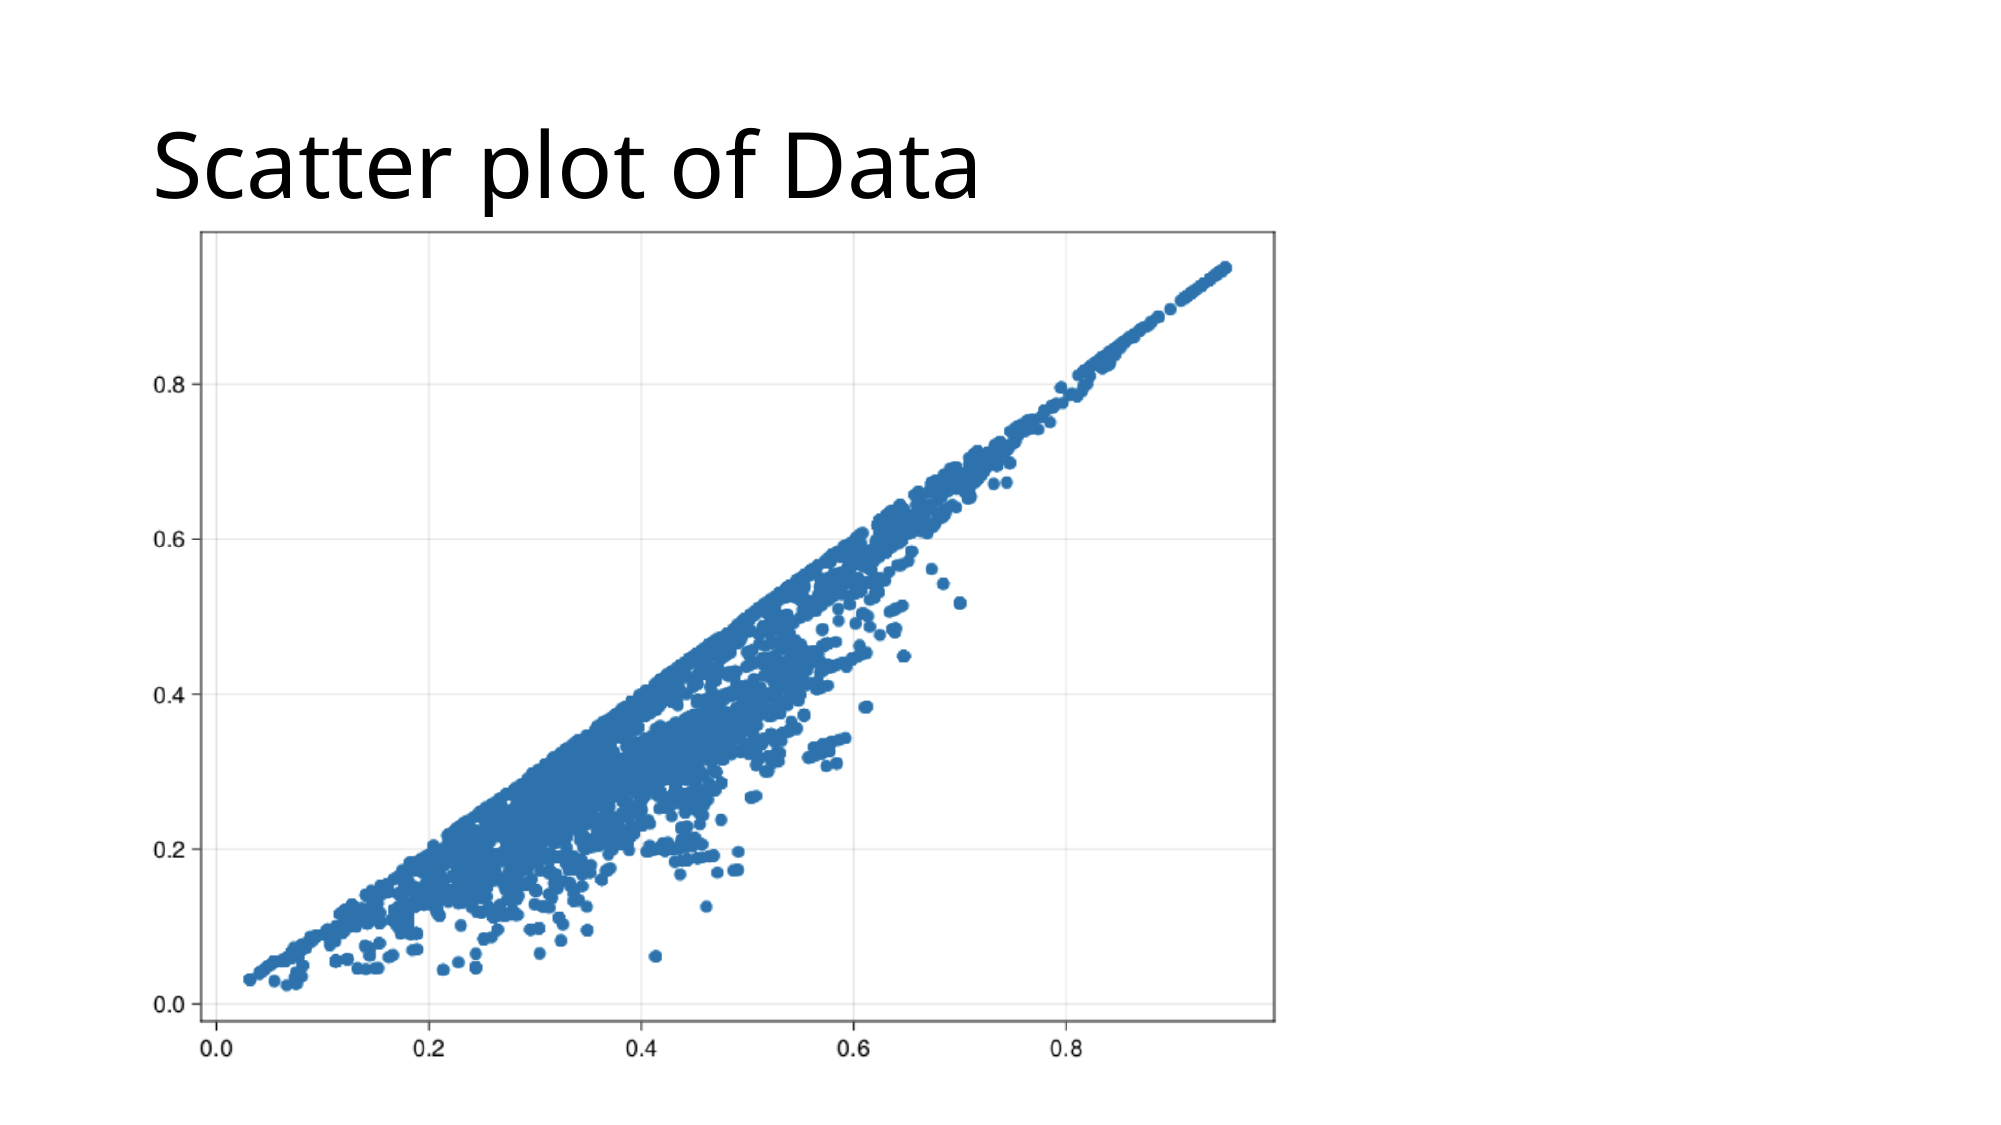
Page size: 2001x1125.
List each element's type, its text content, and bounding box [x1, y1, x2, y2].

title Scatter plot of Data [137, 59, 1863, 278]
picture [137, 217, 1290, 1066]
